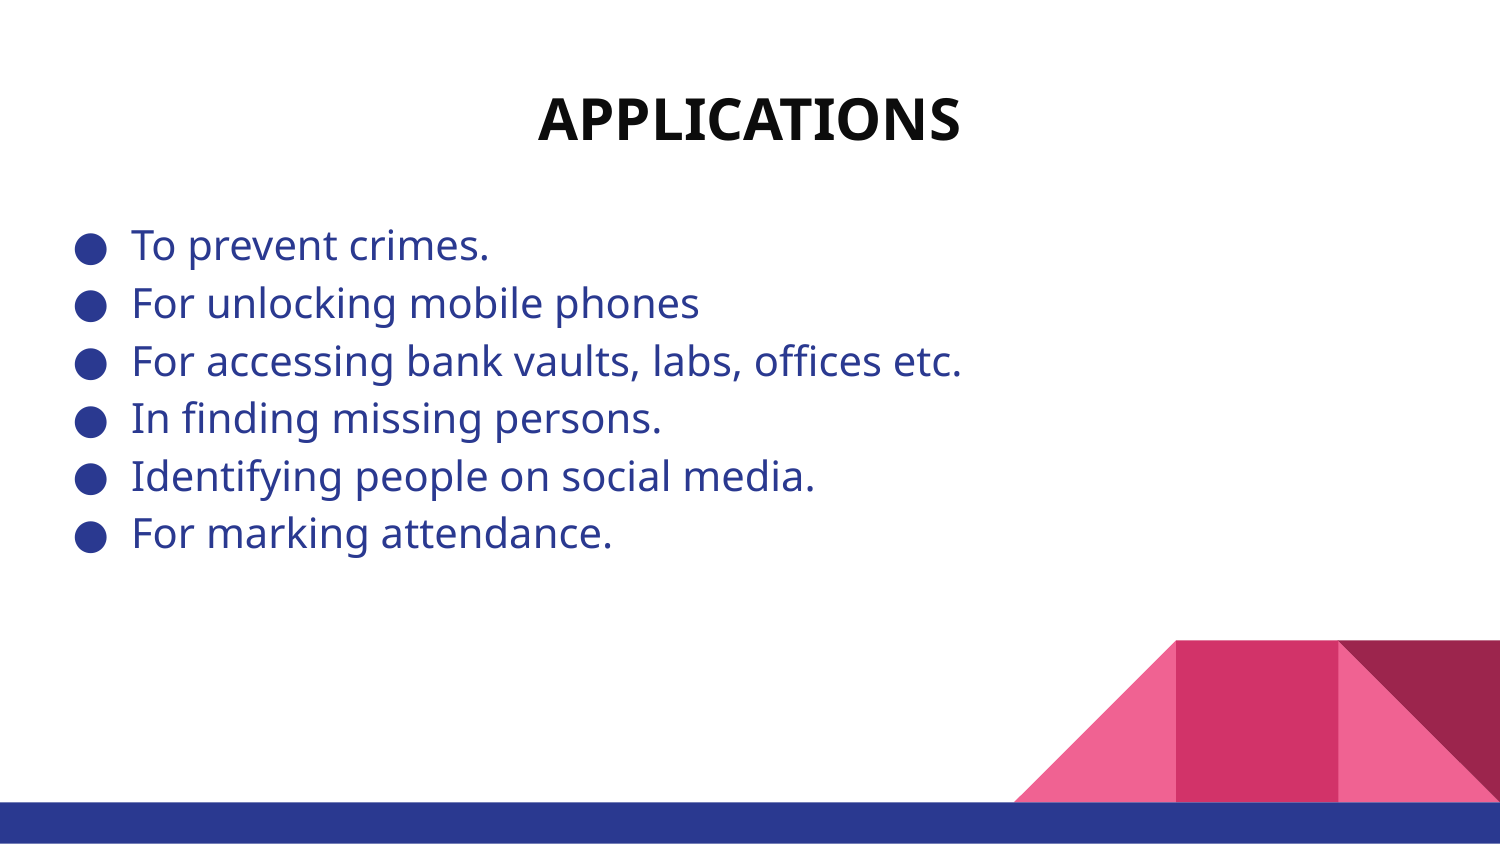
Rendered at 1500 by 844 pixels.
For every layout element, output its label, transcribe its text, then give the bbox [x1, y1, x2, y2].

title APPLICATIONS [51, 67, 1449, 167]
list To prevent crimes. For unlocking mobile phones For accessing bank vaults, labs, offices etc. In finding missing persons. Identifying people on social media. For marking attendance. [41, 196, 1439, 757]
